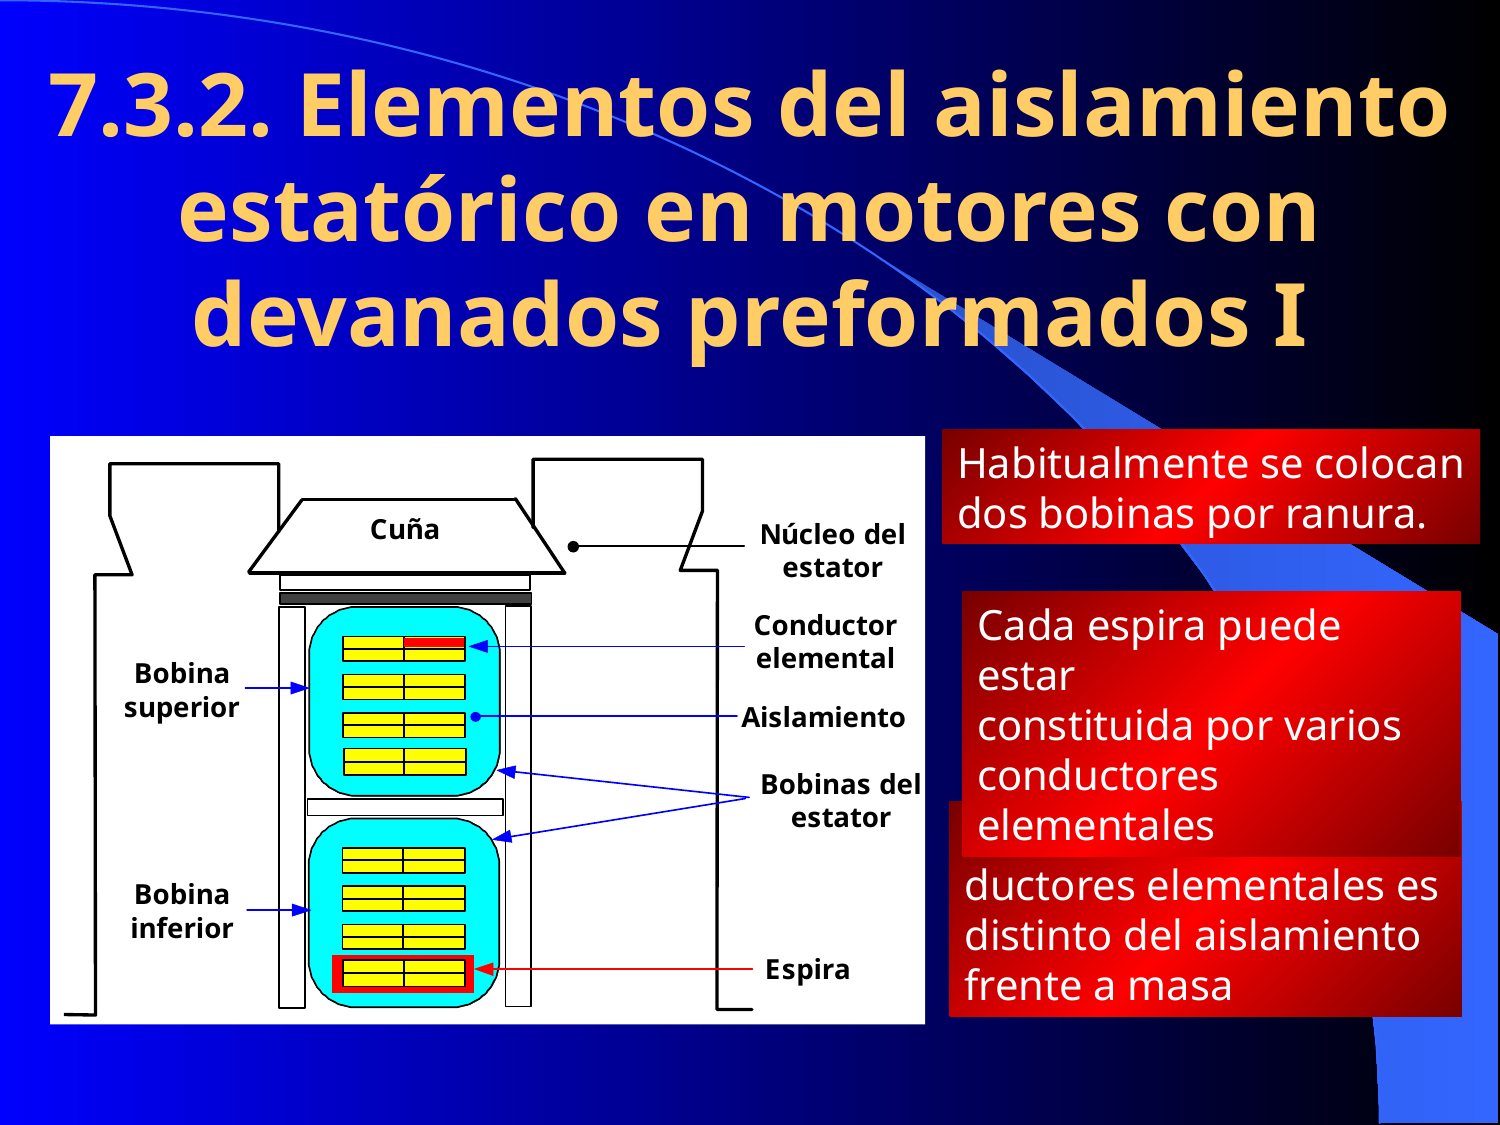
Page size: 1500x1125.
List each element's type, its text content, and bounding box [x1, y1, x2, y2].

text_box El aislamiento entre con- ductores elementales es distinto del aislamiento frente a masa [949, 801, 1462, 1017]
text_box [50, 436, 58, 1025]
text_box Habitualmente se colocan dos bobinas por ranura. [942, 429, 1481, 544]
text_box 7.3.2. Elementos del aislamiento estatórico en motores con devanados preformados I [0, 112, 1500, 300]
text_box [63, 406, 934, 1051]
text_box Cada espira puede estar constituida por varios conductores elementales [962, 591, 1461, 857]
